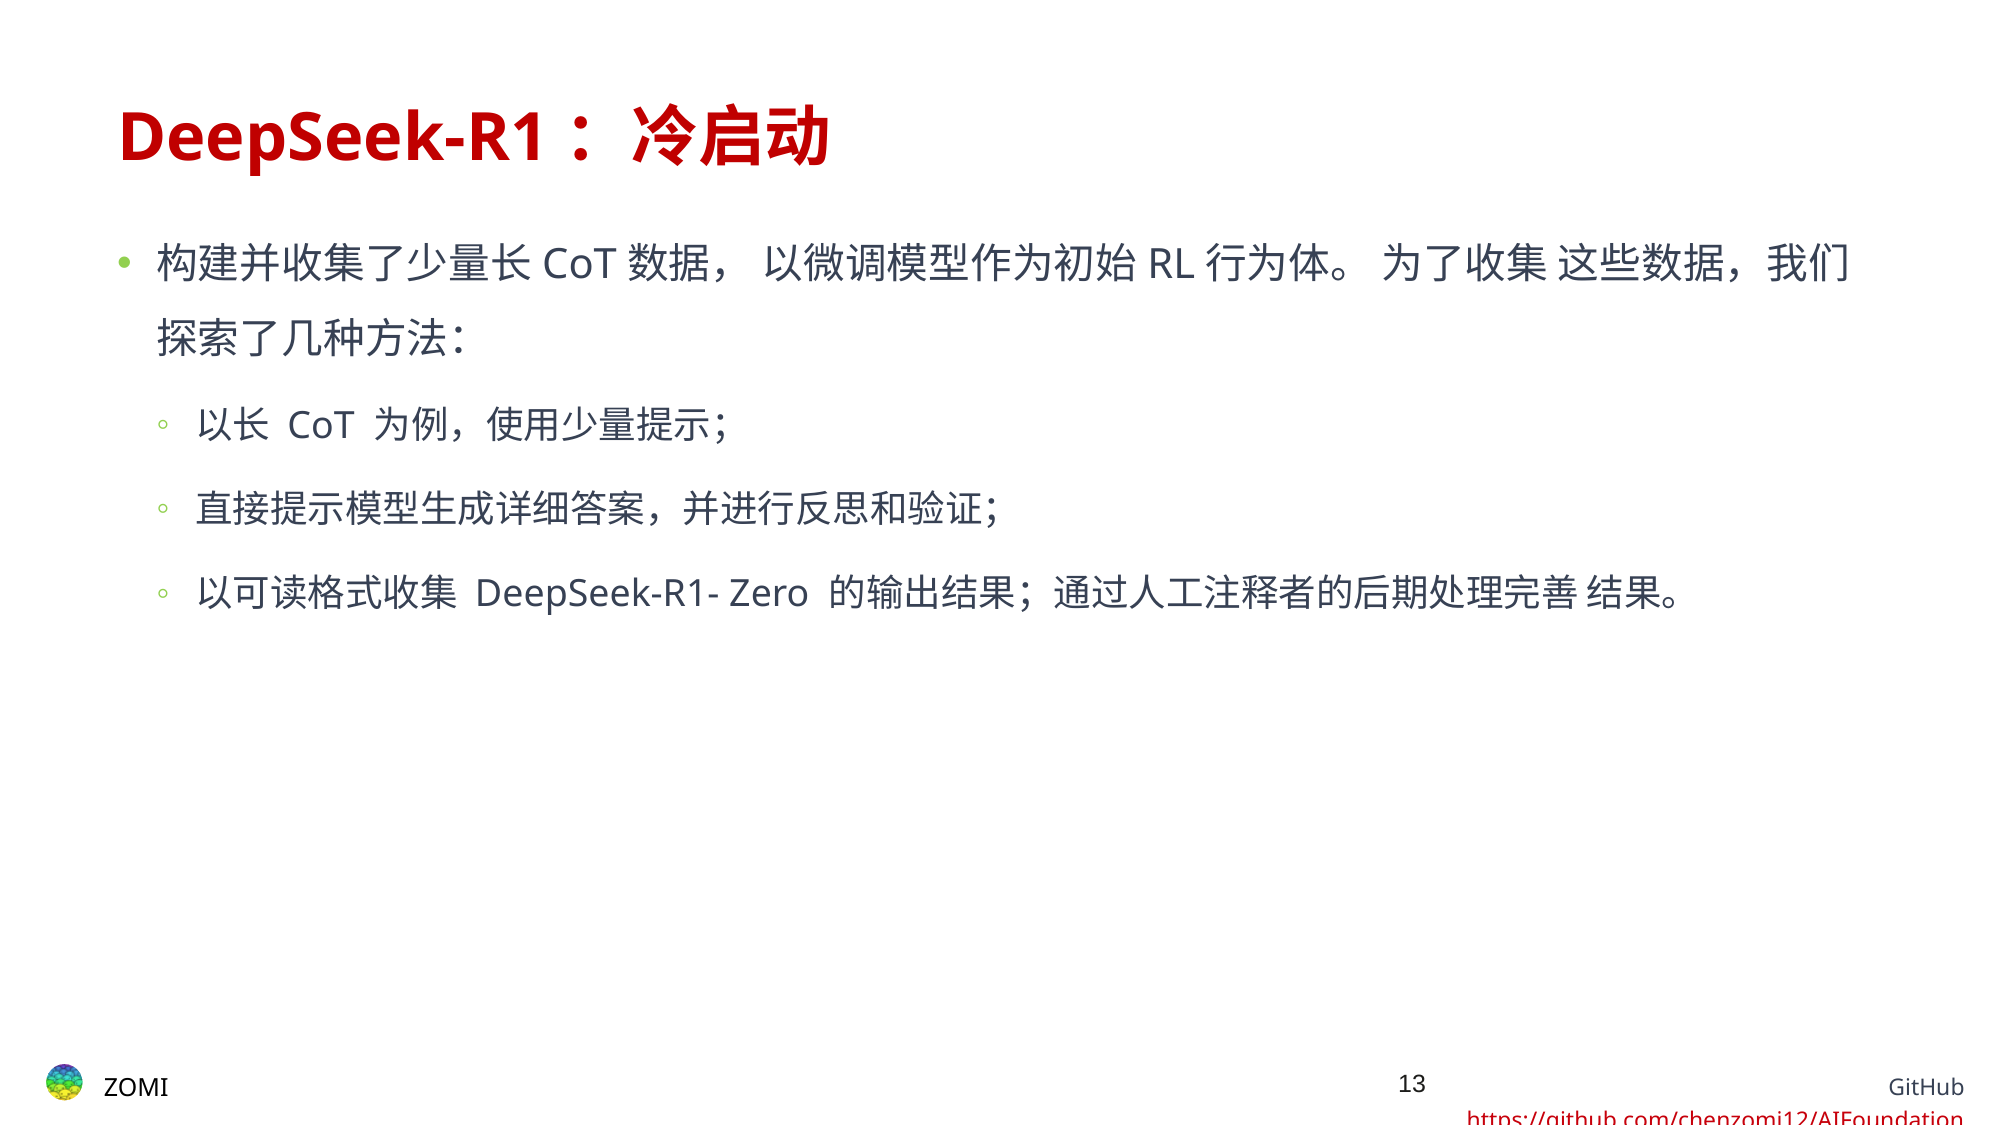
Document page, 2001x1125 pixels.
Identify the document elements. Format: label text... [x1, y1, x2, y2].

list 构建并收集了少量长CoT数据， 以微调模型作为初始RL行为体。 为了收集 这些数据，我们探索了几种方法： 以长 CoT 为例，使用少量提示； 直接提示模型生成详细答案，并进行反思和验证； 以可读格式收集 DeepSeek-R1- Zero 的输出结果；通过人工注释者的后期处理完善 结果。 [102, 204, 1901, 1043]
title DeepSeek-R1：冷启动 [102, 85, 1901, 183]
picture [47, 1065, 82, 1100]
